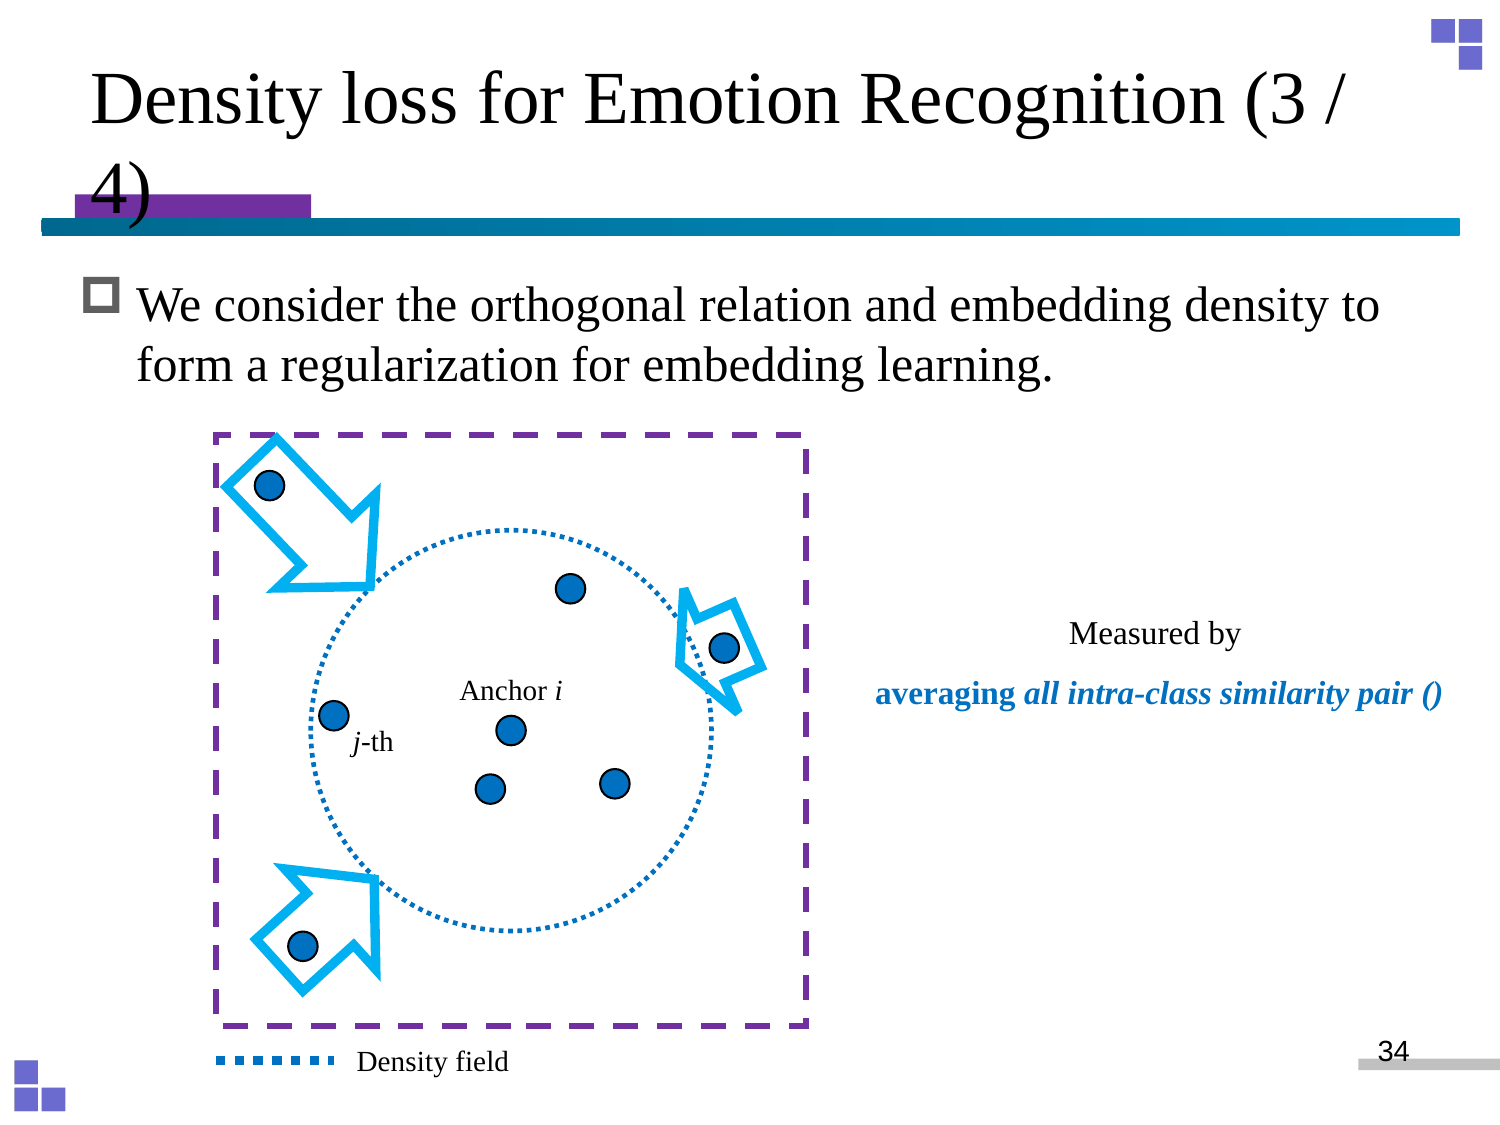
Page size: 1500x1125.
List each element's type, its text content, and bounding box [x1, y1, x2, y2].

text_box [224, 437, 377, 590]
text_box Anchor i [438, 664, 584, 714]
text_box [254, 867, 377, 993]
text_box [215, 434, 807, 1027]
text_box Density field [341, 1034, 541, 1085]
text_box [674, 487, 825, 638]
title Density loss for Emotion Recognition (3 / 4) [75, 45, 1425, 233]
text_box [310, 529, 713, 932]
list We consider the orthogonal relation and embedding density to form a regularization for embedding learning. [64, 263, 1415, 1071]
text_box j-th [300, 714, 447, 765]
text_box [678, 638, 763, 714]
slide_number 34 [1074, 1024, 1425, 1103]
